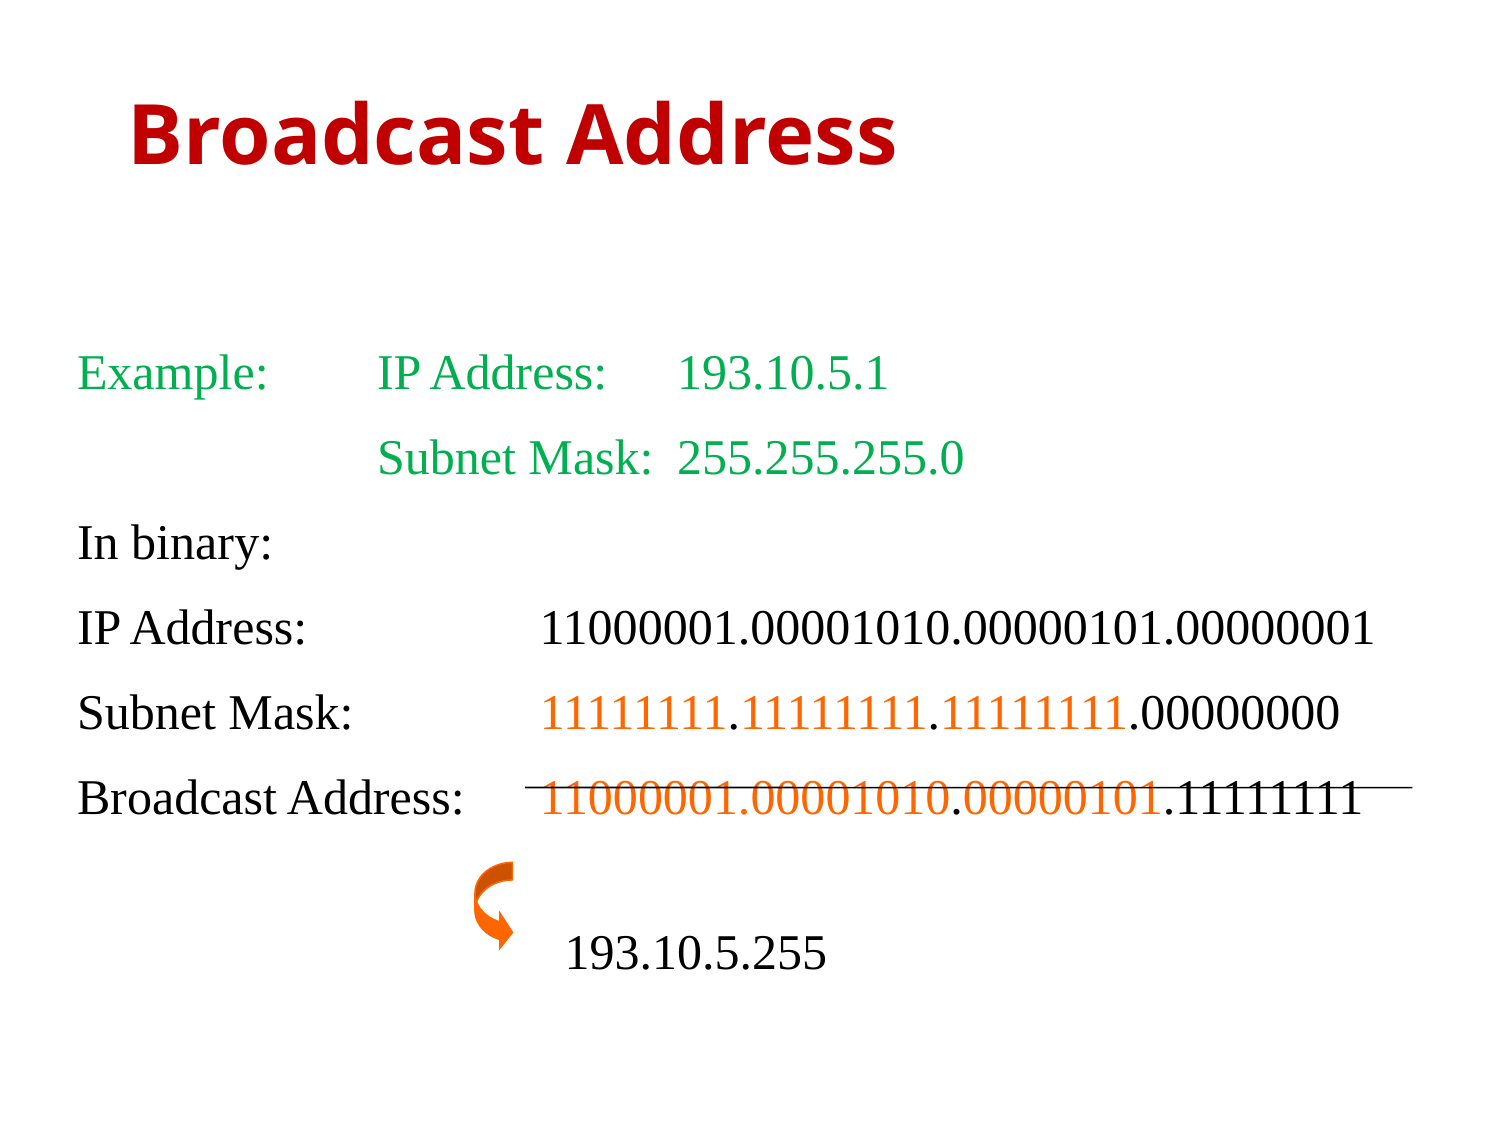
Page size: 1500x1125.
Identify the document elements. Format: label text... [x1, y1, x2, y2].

title Broadcast Address [112, 106, 1388, 137]
text_box [474, 862, 513, 949]
text_box 193.10.5.255 [549, 912, 1075, 988]
text_box Example: IP Address: 193.10.5.1 Subnet Mask: 255.255.255.0 In binary: IP Address: 11000001.00001010.00000101.00000001 Subnet Mask: 11111111.11111111.11111111.00000000 Broadcast Address: 11000001.00001010.00000101.11111111 [62, 162, 1425, 833]
list [24, 137, 1463, 313]
